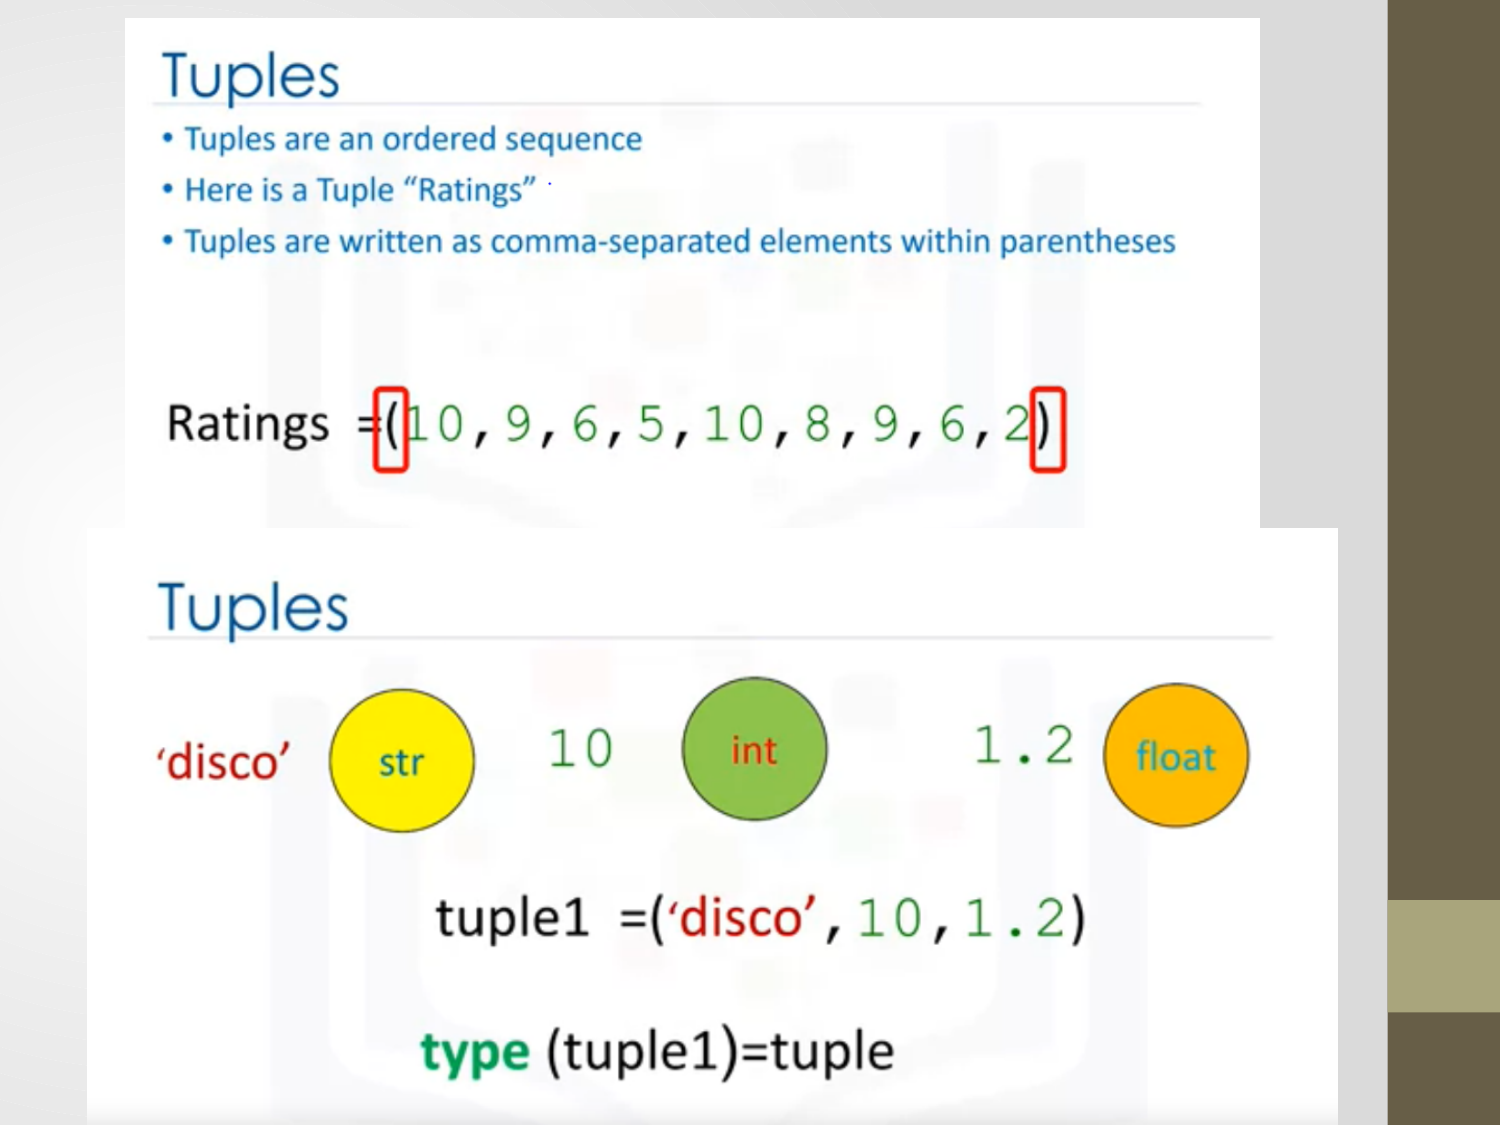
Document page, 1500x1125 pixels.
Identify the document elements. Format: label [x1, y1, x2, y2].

picture [124, 18, 1260, 527]
list [86, 527, 1339, 1125]
